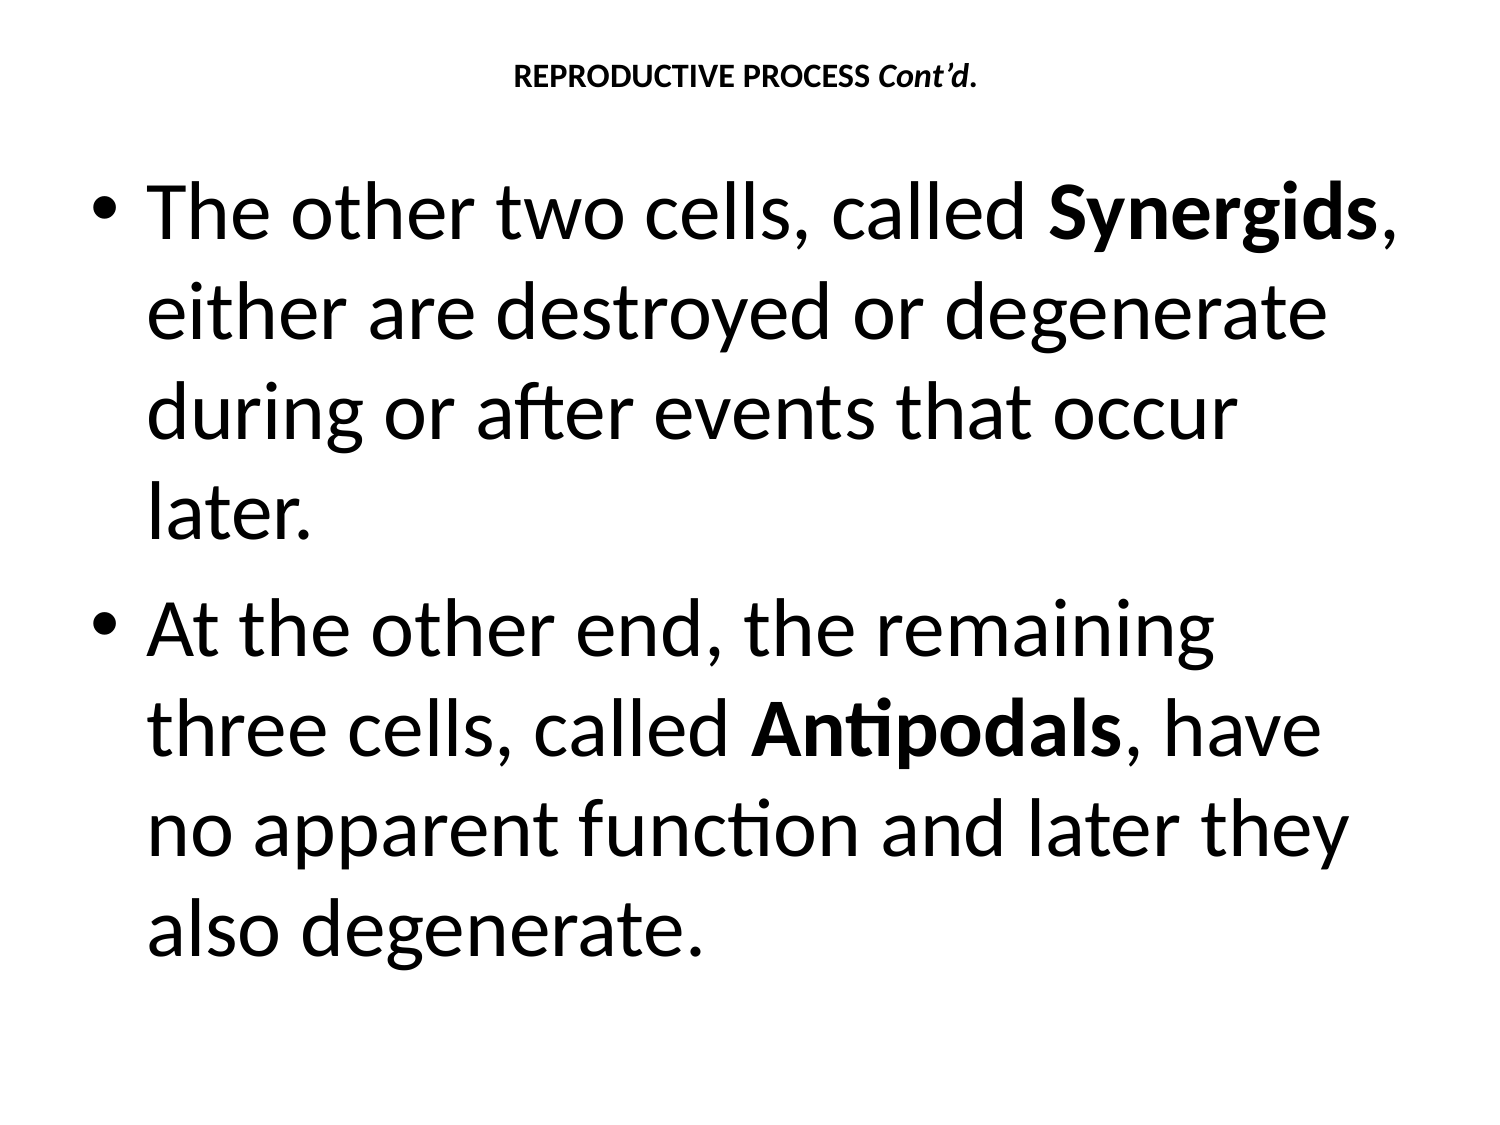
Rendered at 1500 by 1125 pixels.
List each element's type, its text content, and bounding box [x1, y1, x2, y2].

list The other two cells, called Synergids, either are destroyed or degenerate during or after events that occur later. At the other end, the remaining three cells, called Antipodals, have no apparent function and later they also degenerate. [75, 149, 1425, 1106]
title REPRODUCTIVE PROCESS Cont’d. [75, 0, 1425, 102]
